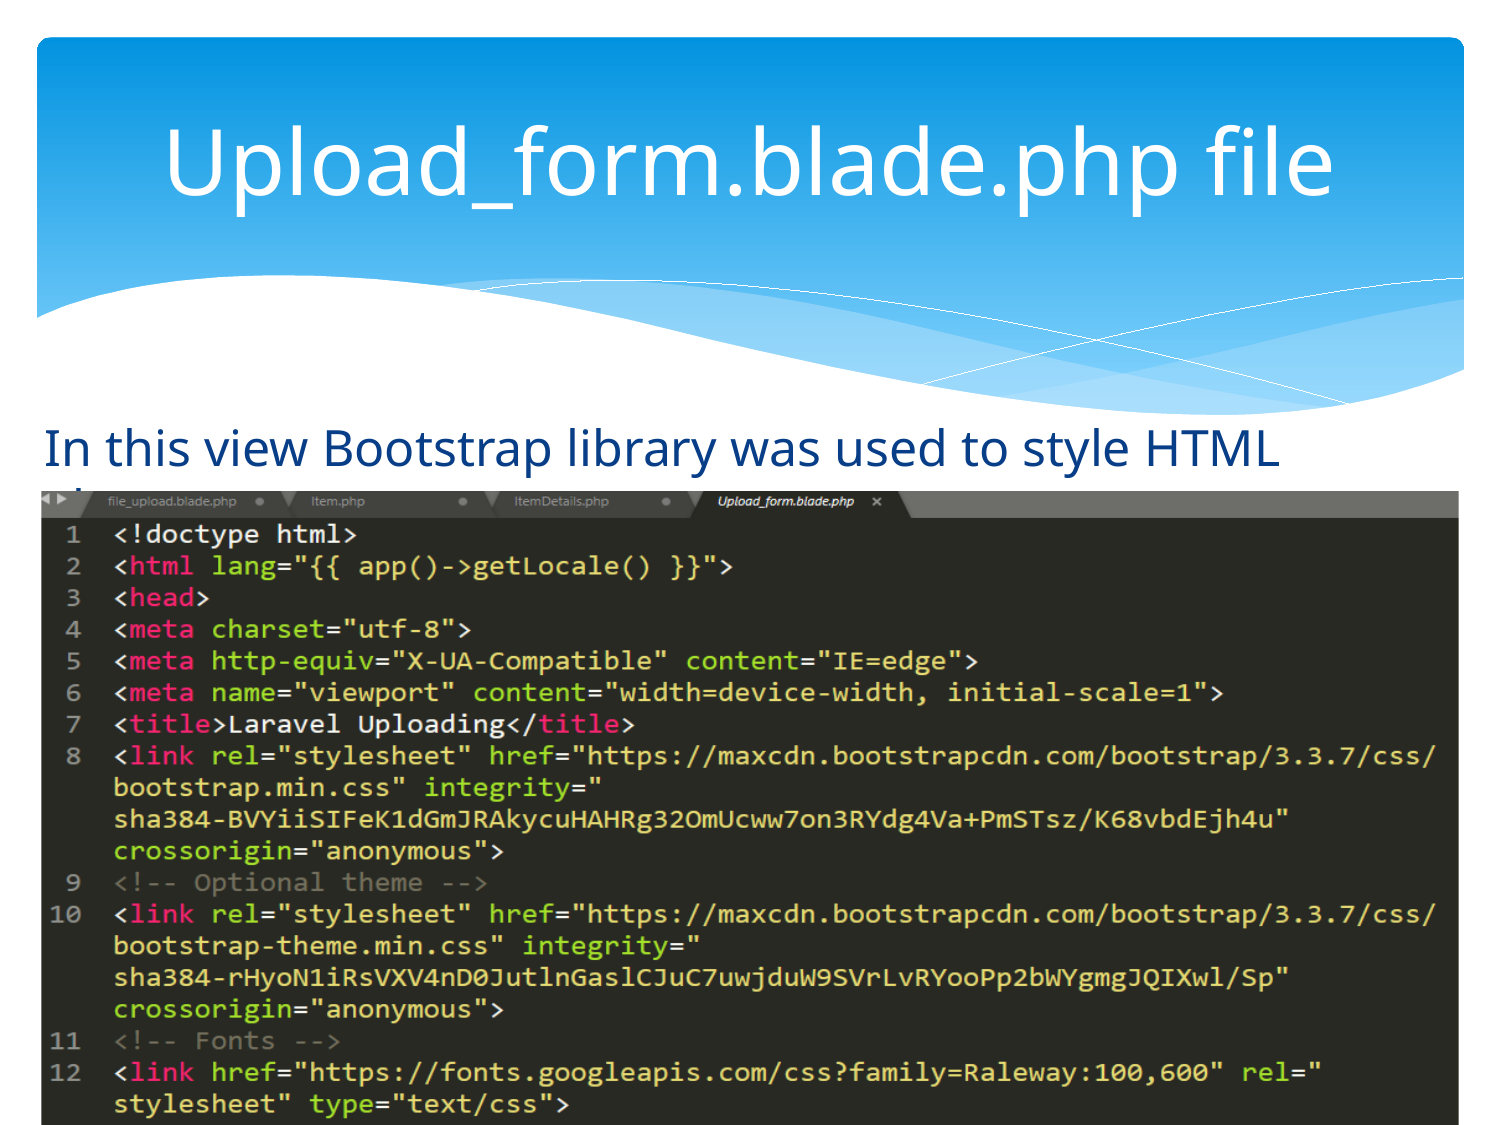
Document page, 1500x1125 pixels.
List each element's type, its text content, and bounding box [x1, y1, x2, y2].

title Upload_form.blade.php file [75, 55, 1425, 261]
list In this view Bootstrap library was used to style HTML element. [29, 408, 1436, 975]
picture [41, 491, 1459, 1125]
